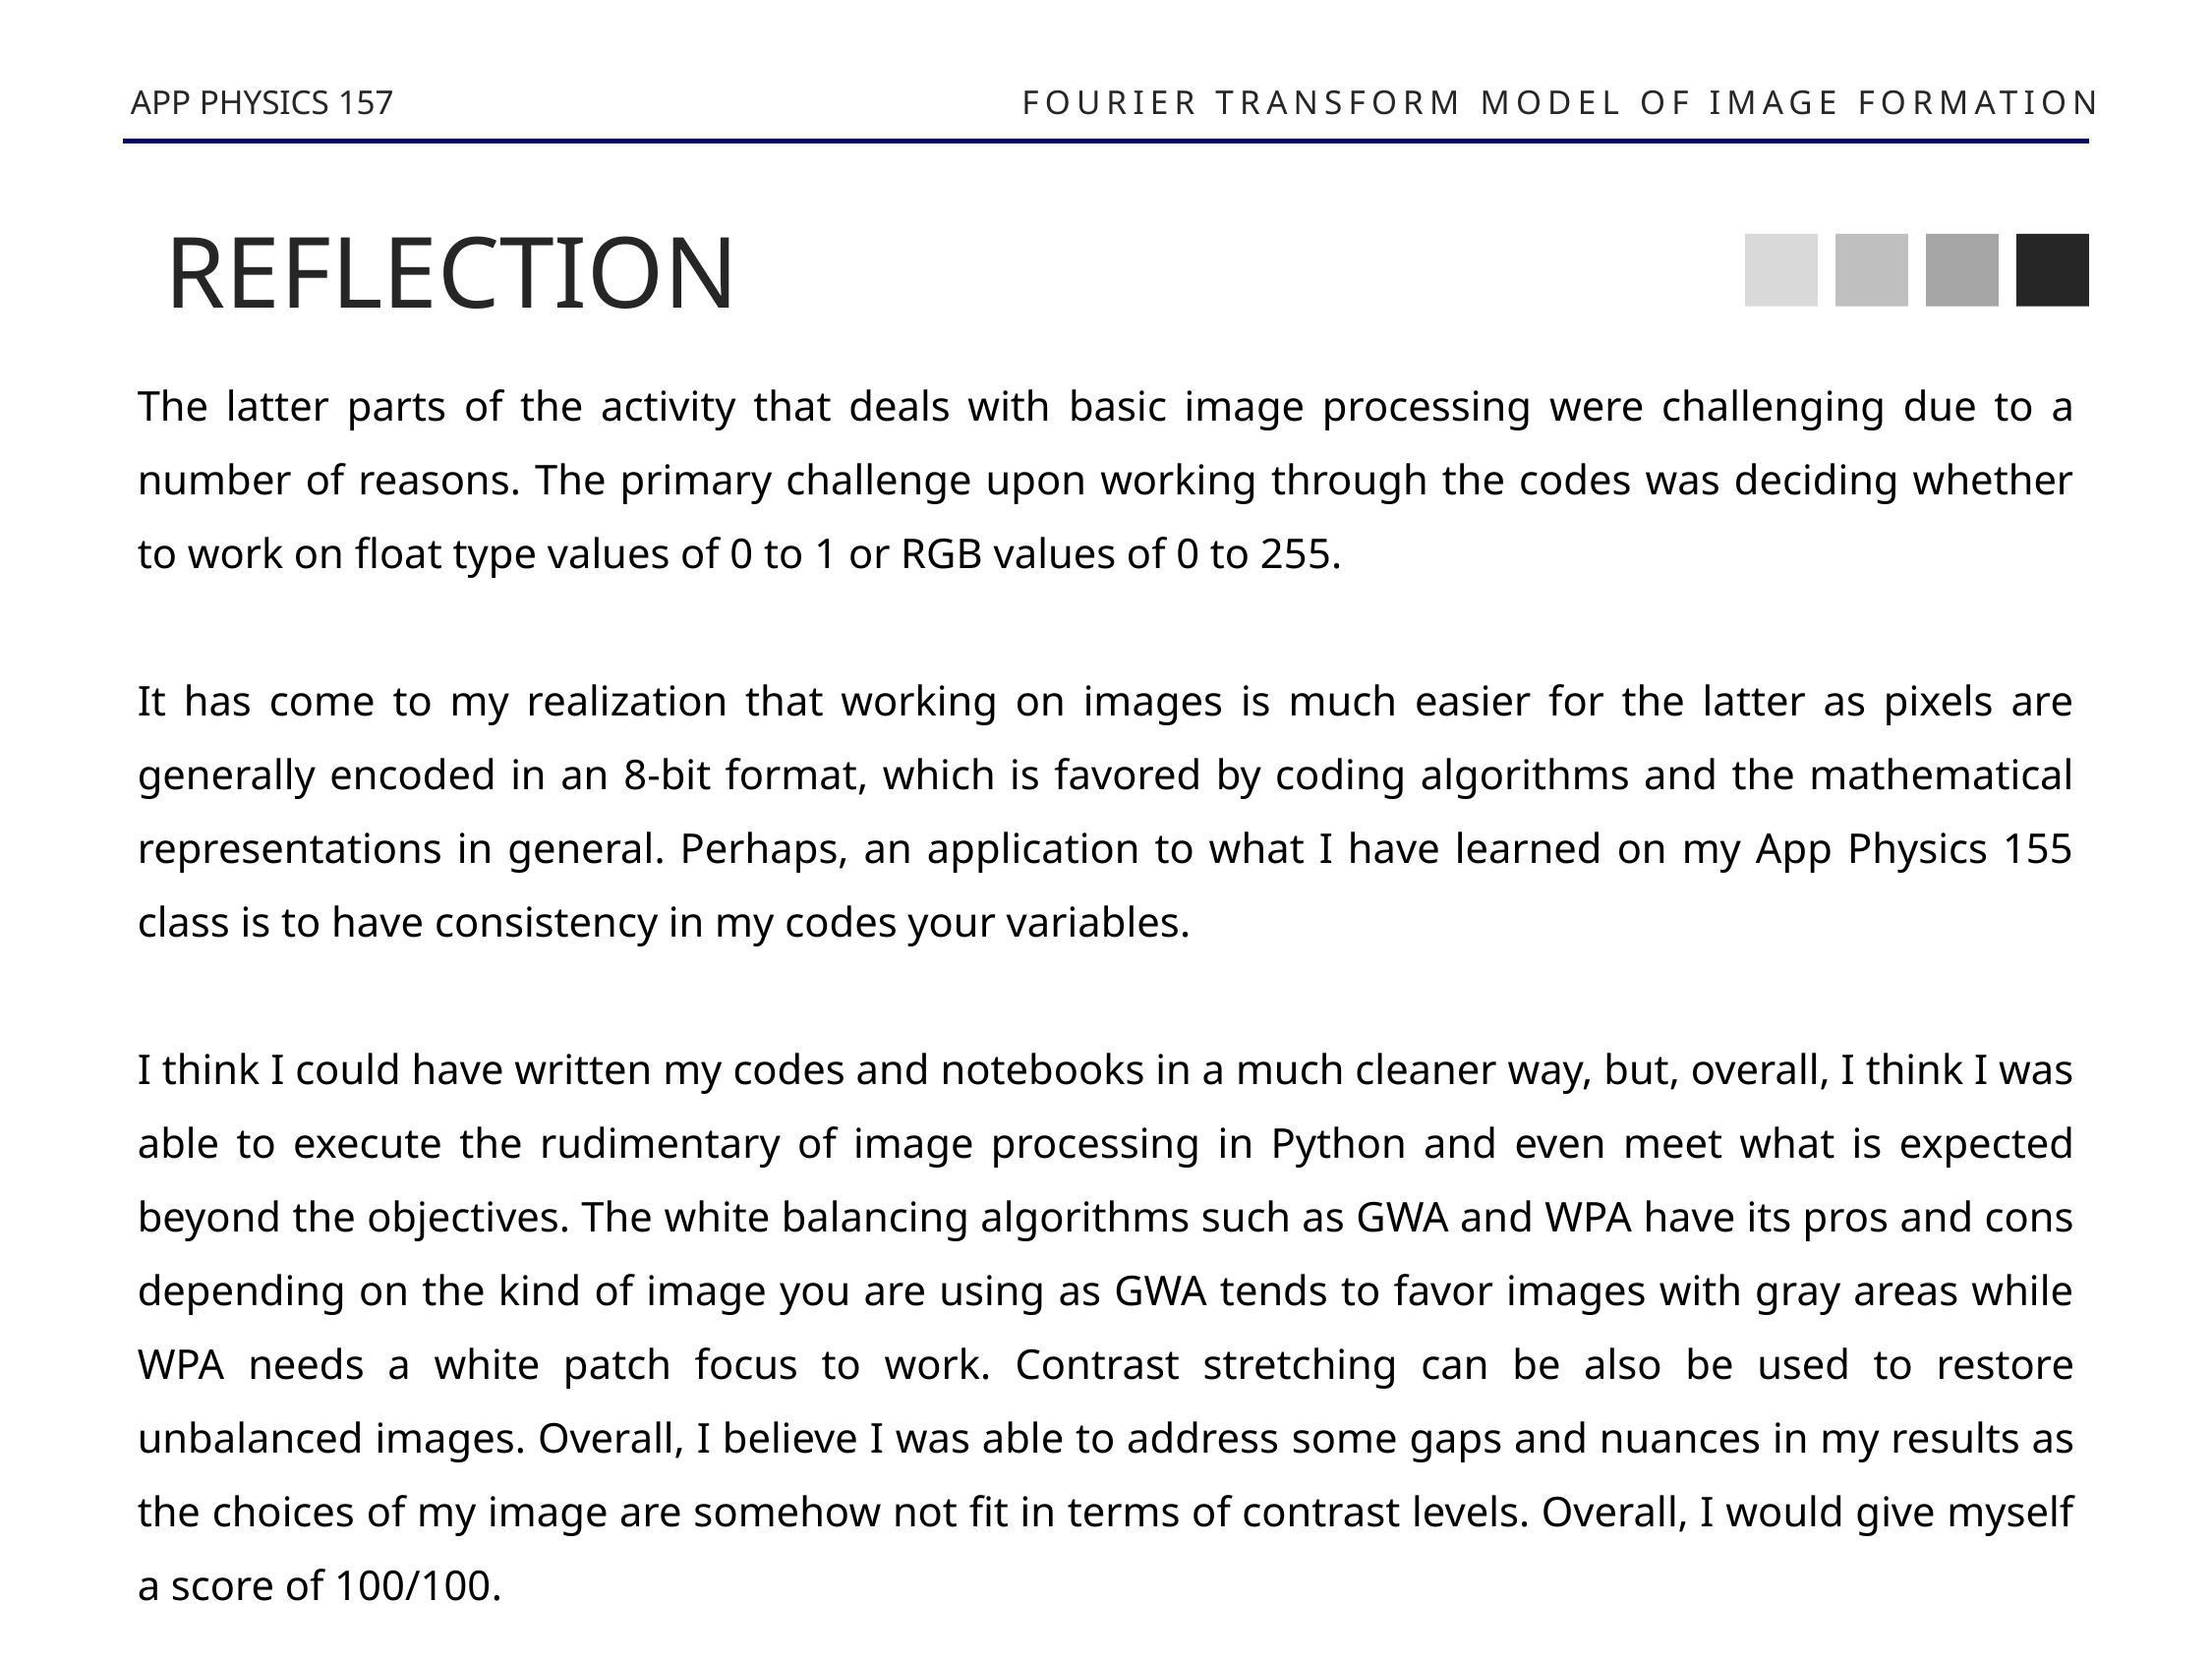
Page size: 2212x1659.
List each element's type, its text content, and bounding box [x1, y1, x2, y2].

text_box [110, 74, 2115, 142]
text_box The latter parts of the activity that deals with basic image processing were challenging due to a number of reasons. The primary challenge upon working through the codes was deciding whether to work on float type values of 0 to 1 or RGB values of 0 to 255. It has come to my realization that working on images is much easier for the latter as pixels are generally encoded in an 8-bit format, which is favored by coding algorithms and the mathematical representations in general. Perhaps, an application to what I have learned on my App Physics 155 class is to have consistency in my codes your variables. I think I could have written my codes and notebooks in a much cleaner way, but, overall, I think I was able to execute the rudimentary of image processing in Python and even meet what is expected beyond the objectives. The white balancing algorithms such as GWA and WPA have its pros and cons depending on the kind of image you are using as GWA tends to favor images with gray areas while WPA needs a white patch focus to work. Contrast stretching can be also be used to restore unbalanced images. Overall, I believe I was able to address some gaps and nuances in my results as the choices of my image are somehow not fit in terms of contrast levels. Overall, I would give myself a score of 100/100. [123, 348, 2089, 1617]
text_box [1880, 152, 1954, 442]
text_box REFLECTION [149, 202, 755, 335]
